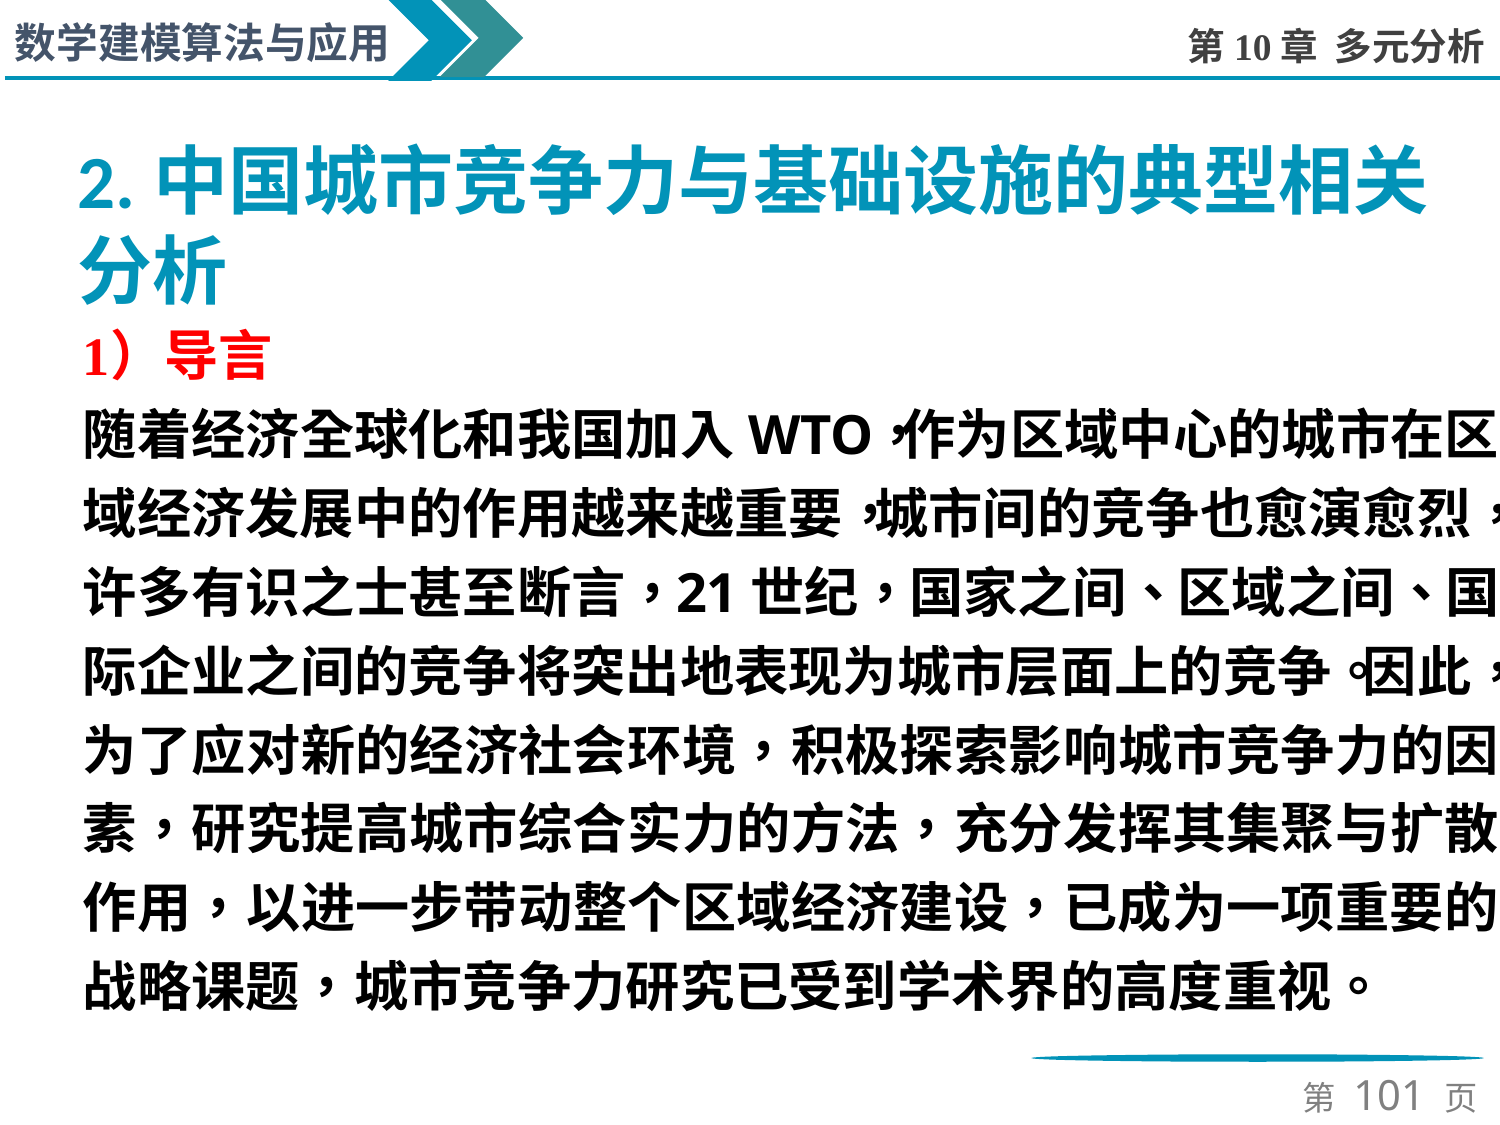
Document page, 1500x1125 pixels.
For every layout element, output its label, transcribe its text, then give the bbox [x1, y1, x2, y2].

text_box 2.中国城市竞争力与基础设施的典型相关分析 [63, 126, 1500, 322]
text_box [82, 320, 1500, 1125]
